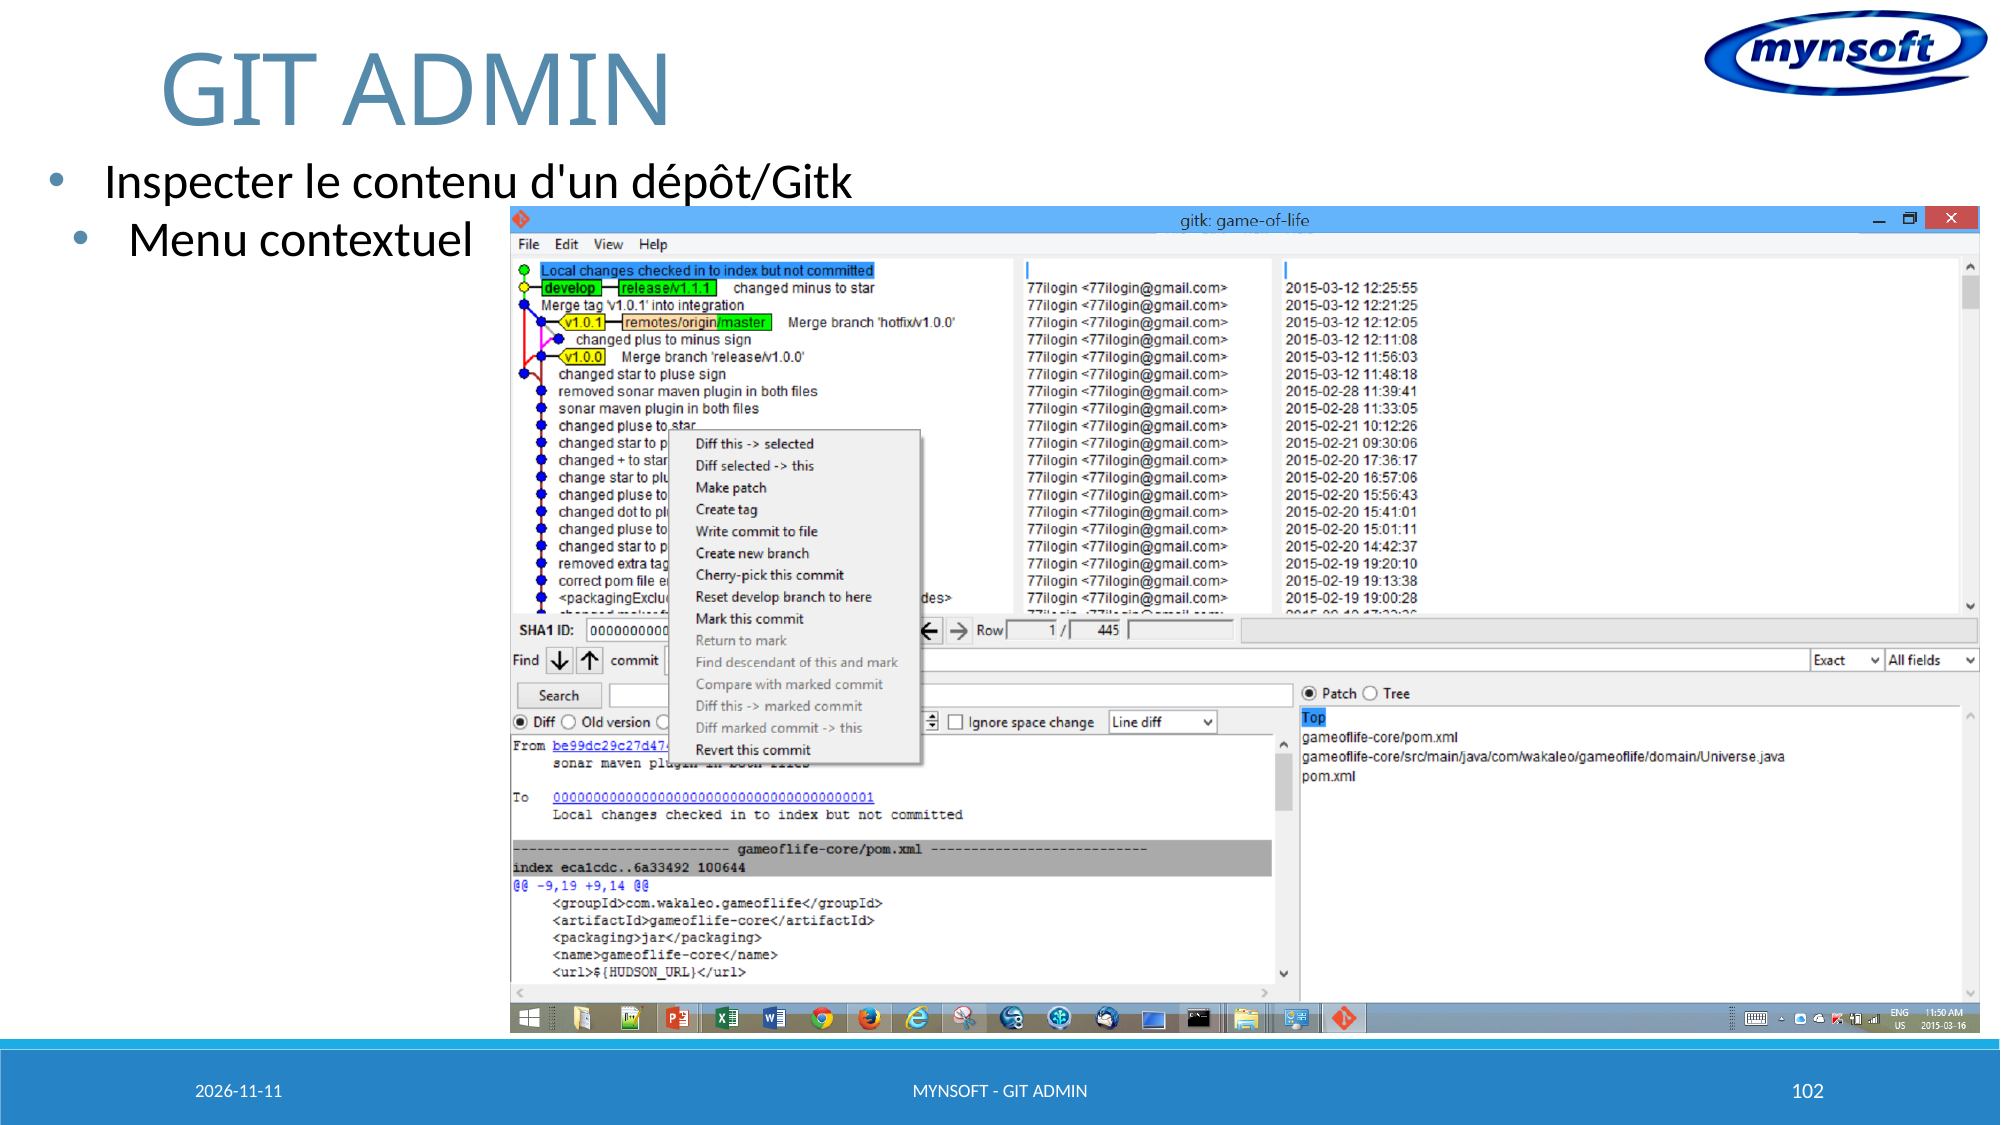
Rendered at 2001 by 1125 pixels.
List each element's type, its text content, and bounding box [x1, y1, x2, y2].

list Inspecter le contenu d'un dépôt/Gitk [0, 148, 1179, 206]
picture [1702, 8, 1990, 99]
slide_number 102 [1624, 1059, 1840, 1120]
footer MYNSOFT - GIT ADMIN [604, 1059, 1396, 1120]
title GIT ADMIN [158, 42, 1841, 148]
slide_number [180, 1059, 586, 1120]
list Menu contextuel [24, 206, 508, 290]
picture [509, 205, 1981, 1034]
